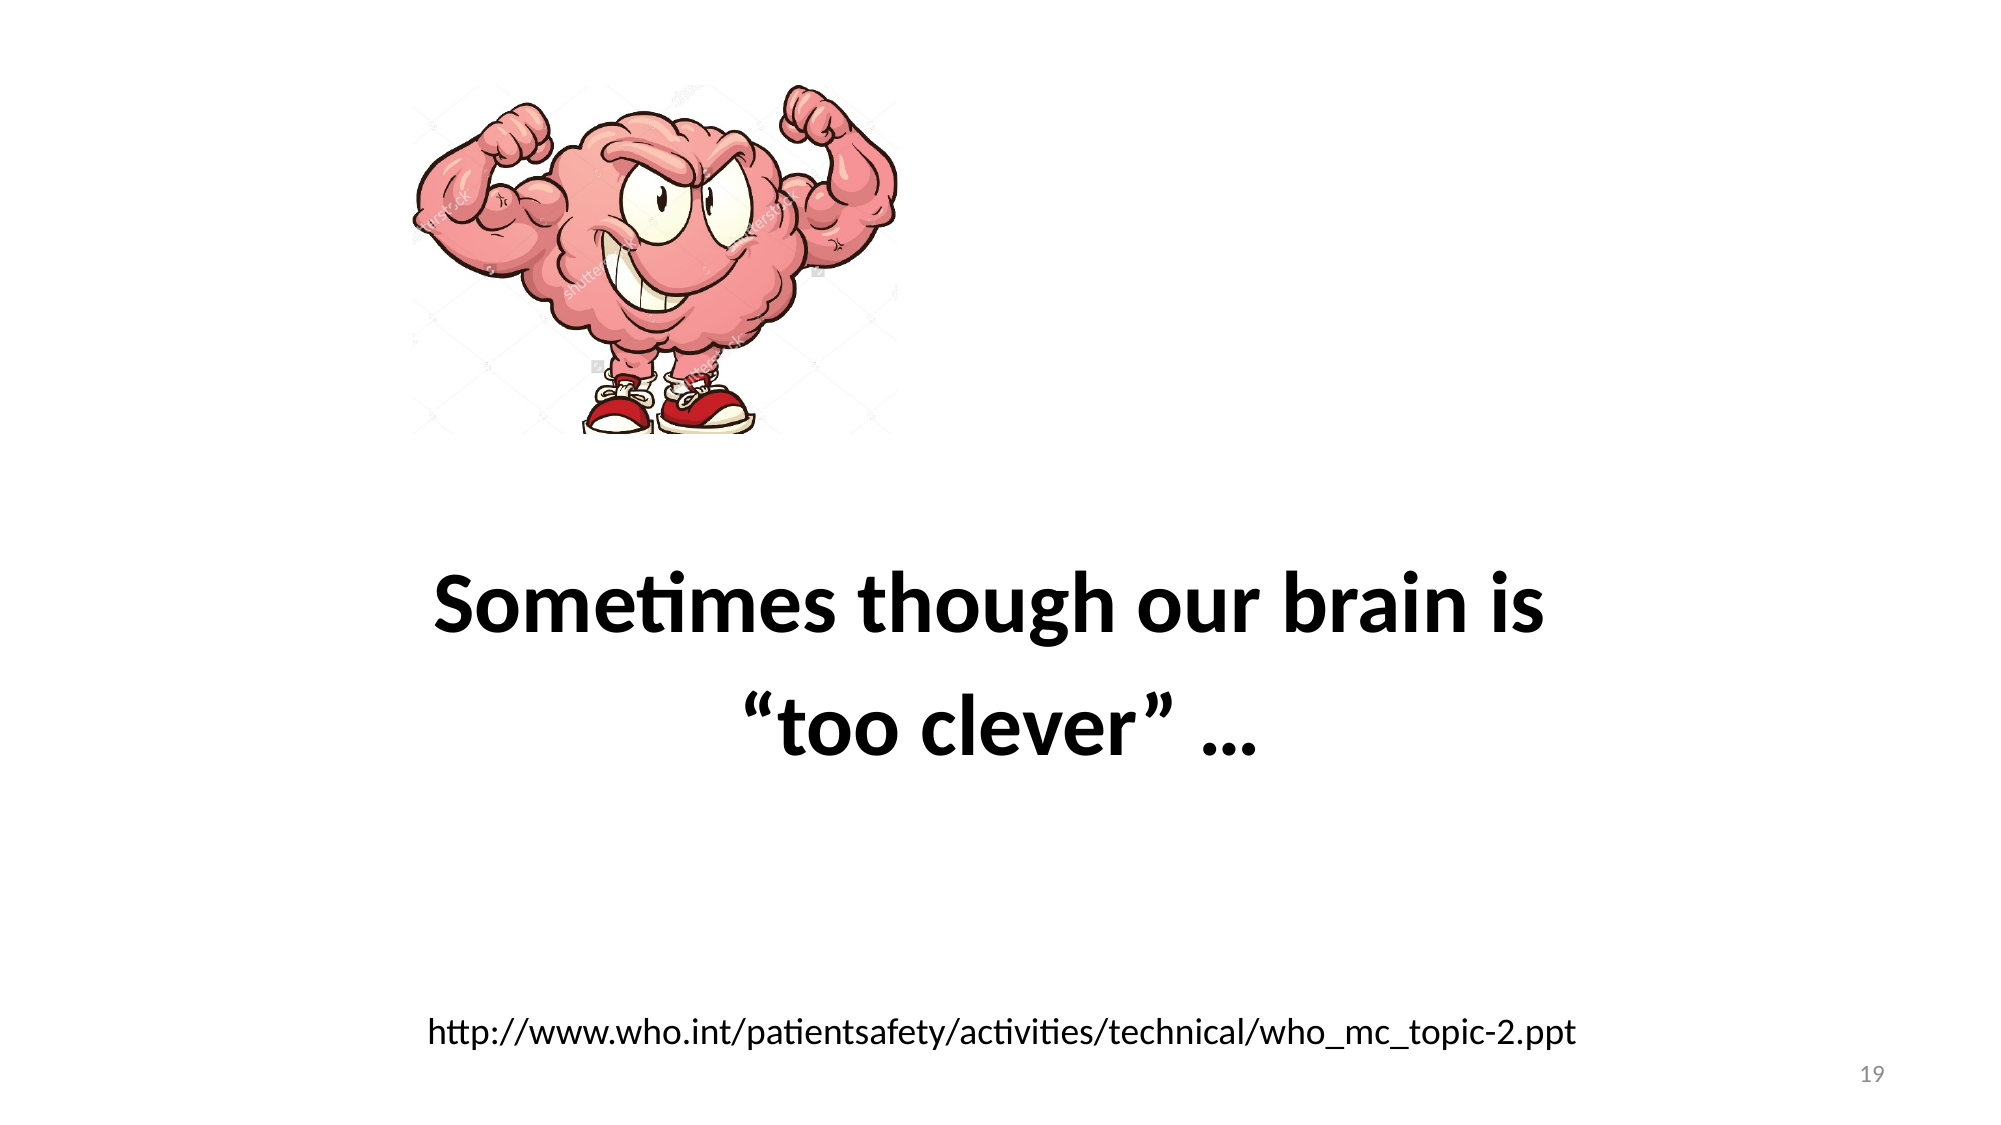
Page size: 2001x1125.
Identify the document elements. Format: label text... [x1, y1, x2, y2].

slide_number 19 [1433, 1042, 1900, 1103]
text_box http://www.who.int/patientsafety/activities/technical/who_mc_topic-2.ppt [412, 999, 1688, 1060]
list Sometimes though our brain is “too clever” … [249, 537, 1750, 817]
picture [412, 85, 898, 434]
